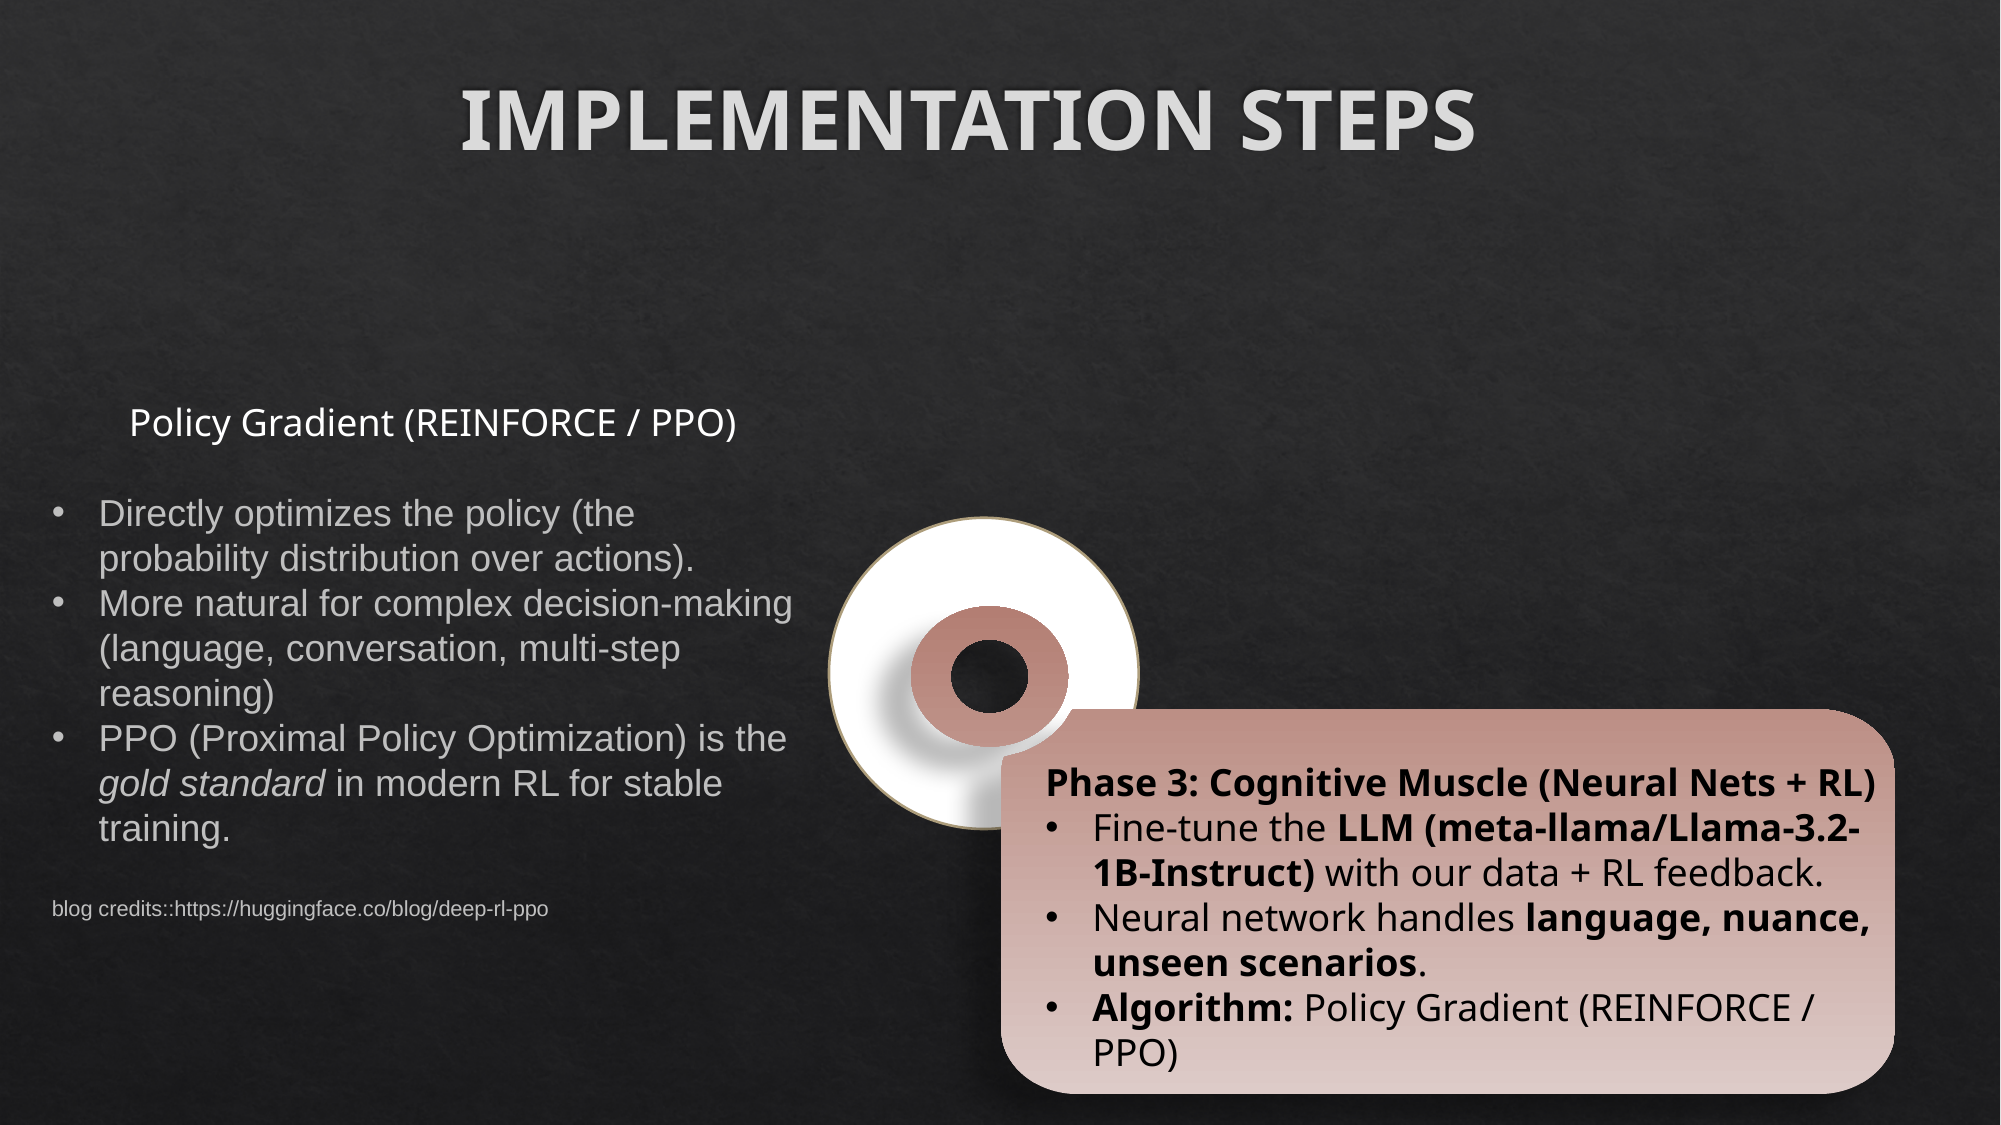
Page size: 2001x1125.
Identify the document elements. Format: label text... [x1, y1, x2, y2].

text_box [1000, 708, 1892, 1081]
text_box Policy Gradient (REINFORCE / PPO) Directly optimizes the policy (the probability distribution over actions). More natural for complex decision-making (language, conversation, multi-step reasoning) PPO (Proximal Policy Optimization) is the gold standard in modern RL for stable training. blog credits::https://huggingface.co/blog/deep-rl-ppo [37, 391, 829, 928]
text_box IMPLEMENTATION STEPS [195, 30, 1744, 203]
text_box [829, 516, 1140, 828]
text_box Phase 3: Cognitive Muscle (Neural Nets + RL) Fine-tune the LLM (meta-llama/Llama-3.2-1B-Instruct) with our data + RL feedback. Neural network handles language, nuance, unseen scenarios. Algorithm: Policy Gradient (REINFORCE / PPO) [1030, 751, 1896, 1082]
text_box [910, 605, 1069, 748]
text_box [1031, 1082, 1865, 1095]
